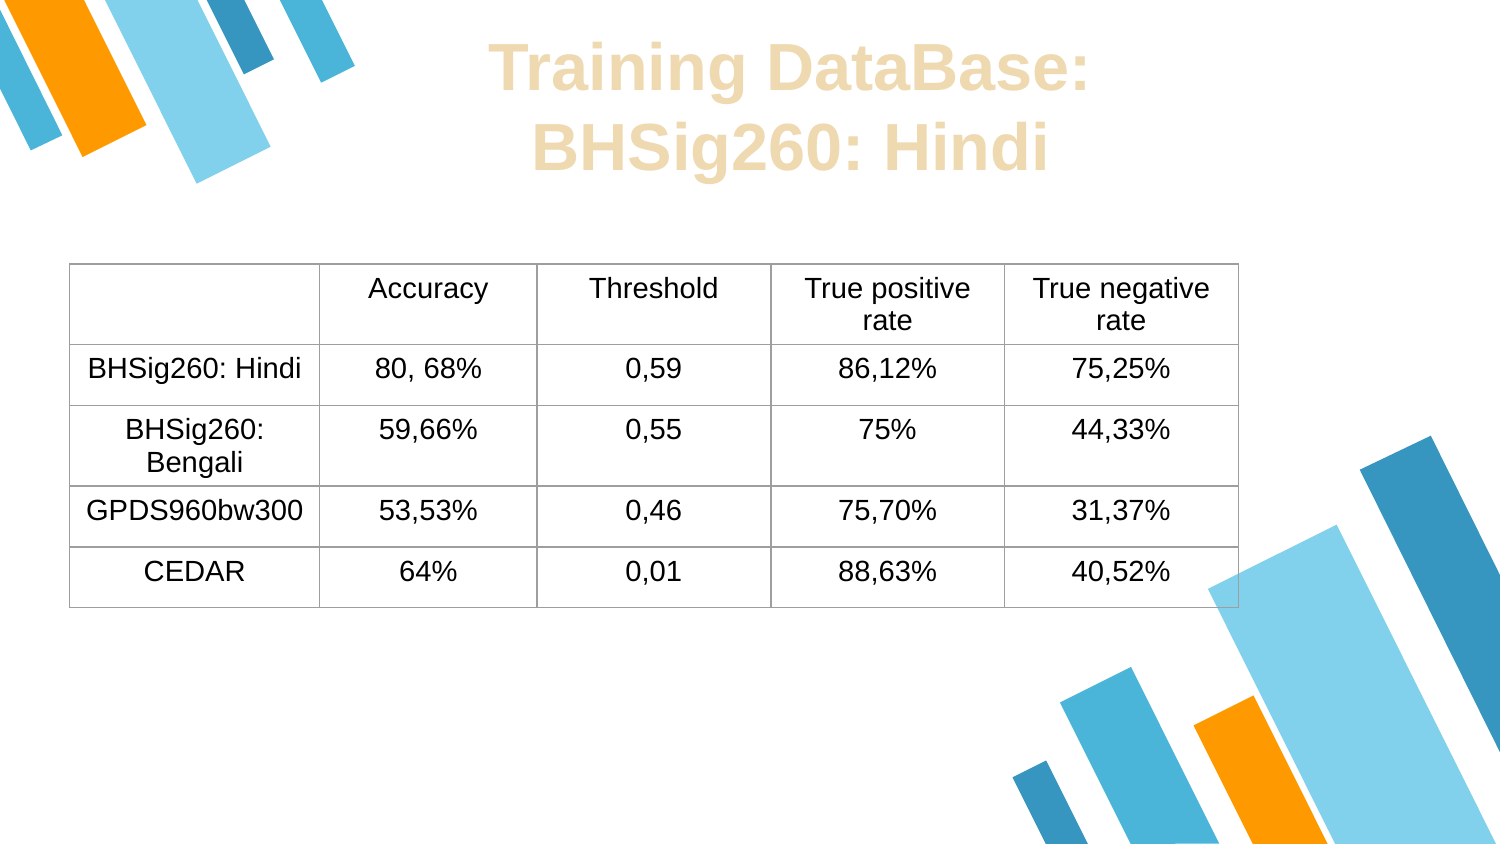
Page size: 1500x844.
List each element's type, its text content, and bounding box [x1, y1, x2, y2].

table_cell GPDS960bw300 [70, 487, 319, 546]
table_header True negative rate [1005, 265, 1238, 344]
table_cell 0,55 [538, 406, 770, 485]
table_cell 59,66% [320, 406, 536, 485]
table_cell 0,59 [538, 345, 770, 405]
table_cell CEDAR [70, 548, 319, 607]
table_cell BHSig260: Hindi [70, 345, 319, 405]
table_cell 88,63% [772, 548, 1004, 607]
table_cell 44,33% [1005, 406, 1238, 485]
table_cell 0,46 [538, 487, 770, 546]
table_cell 75,25% [1005, 345, 1238, 405]
table_cell 40,52% [1005, 548, 1238, 607]
table_cell 80, 68% [320, 345, 536, 405]
table_cell 0,01 [538, 548, 770, 607]
table_cell 31,37% [1005, 487, 1238, 546]
table_cell 86,12% [772, 345, 1004, 405]
table_cell BHSig260: Bengali [70, 406, 319, 485]
table_header Accuracy [320, 265, 536, 344]
table_cell 64% [320, 548, 536, 607]
table_cell 75% [772, 406, 1004, 485]
table_header [70, 265, 319, 344]
table_cell 53,53% [320, 487, 536, 546]
table_header Threshold [538, 265, 770, 344]
table_cell 75,70% [772, 487, 1004, 546]
text_box Training DataBase: BHSig260: Hindi [473, 16, 1108, 192]
table_header True positive rate [772, 265, 1004, 344]
